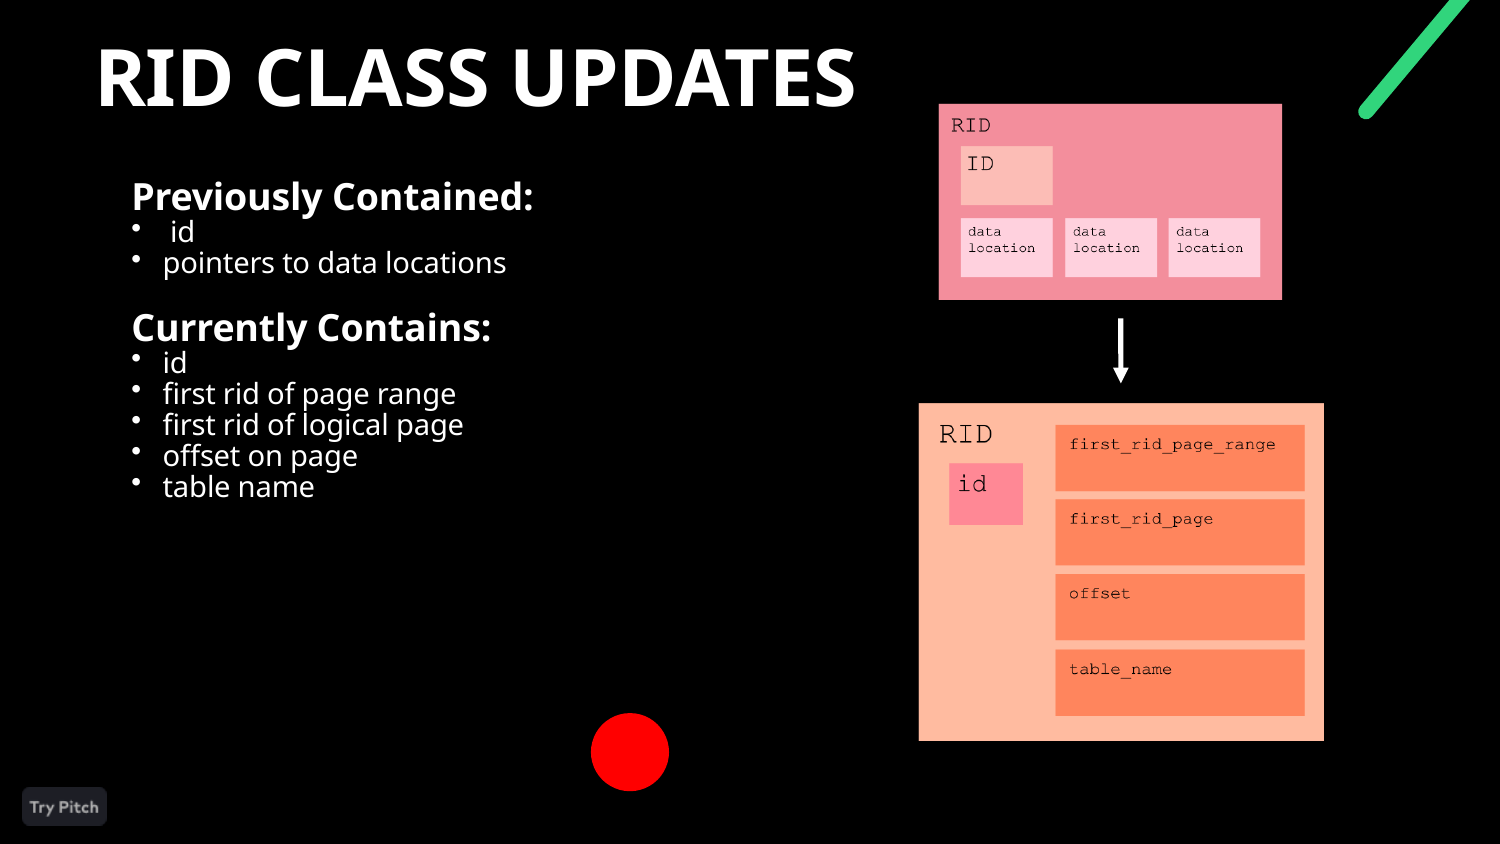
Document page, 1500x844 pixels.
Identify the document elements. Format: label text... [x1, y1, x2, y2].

text_box RID CLASS UPDATES [25, 51, 663, 122]
text_box [590, 713, 670, 792]
picture [663, 0, 1500, 741]
picture [22, 787, 107, 826]
text_box Previously Contained: id pointers to data locations Currently Contains: id first rid of page range first rid of logical page offset on page table name [131, 176, 663, 531]
